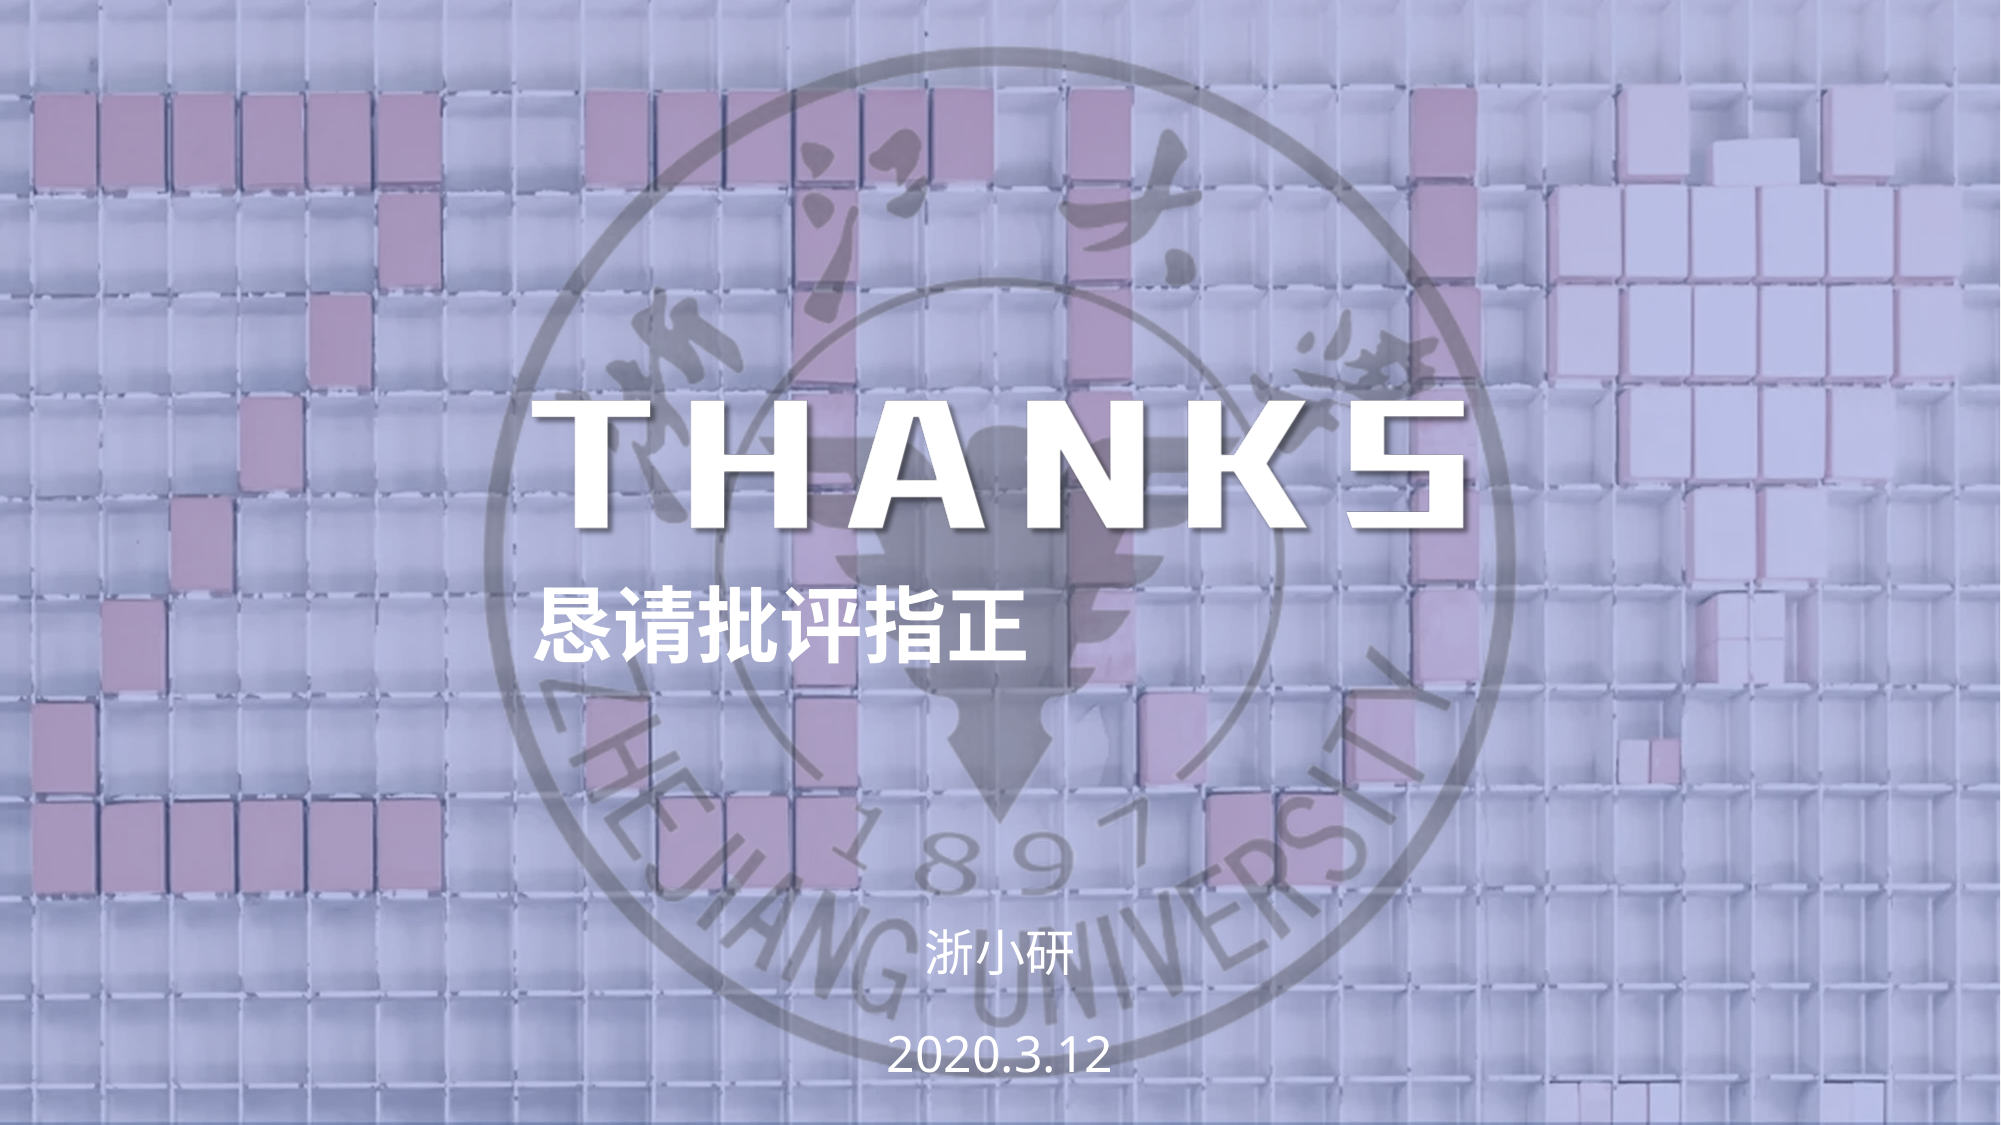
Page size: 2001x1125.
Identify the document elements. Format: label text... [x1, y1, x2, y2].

text_box 恳请批评指正 [515, 670, 1485, 681]
text_box [456, 670, 1544, 1107]
text_box [456, 18, 1544, 305]
text_box 2020.3.12 [515, 1014, 1485, 1090]
text_box [0, 0, 2000, 1125]
picture [427, 305, 1581, 670]
text_box 浙小研 [515, 913, 1485, 989]
